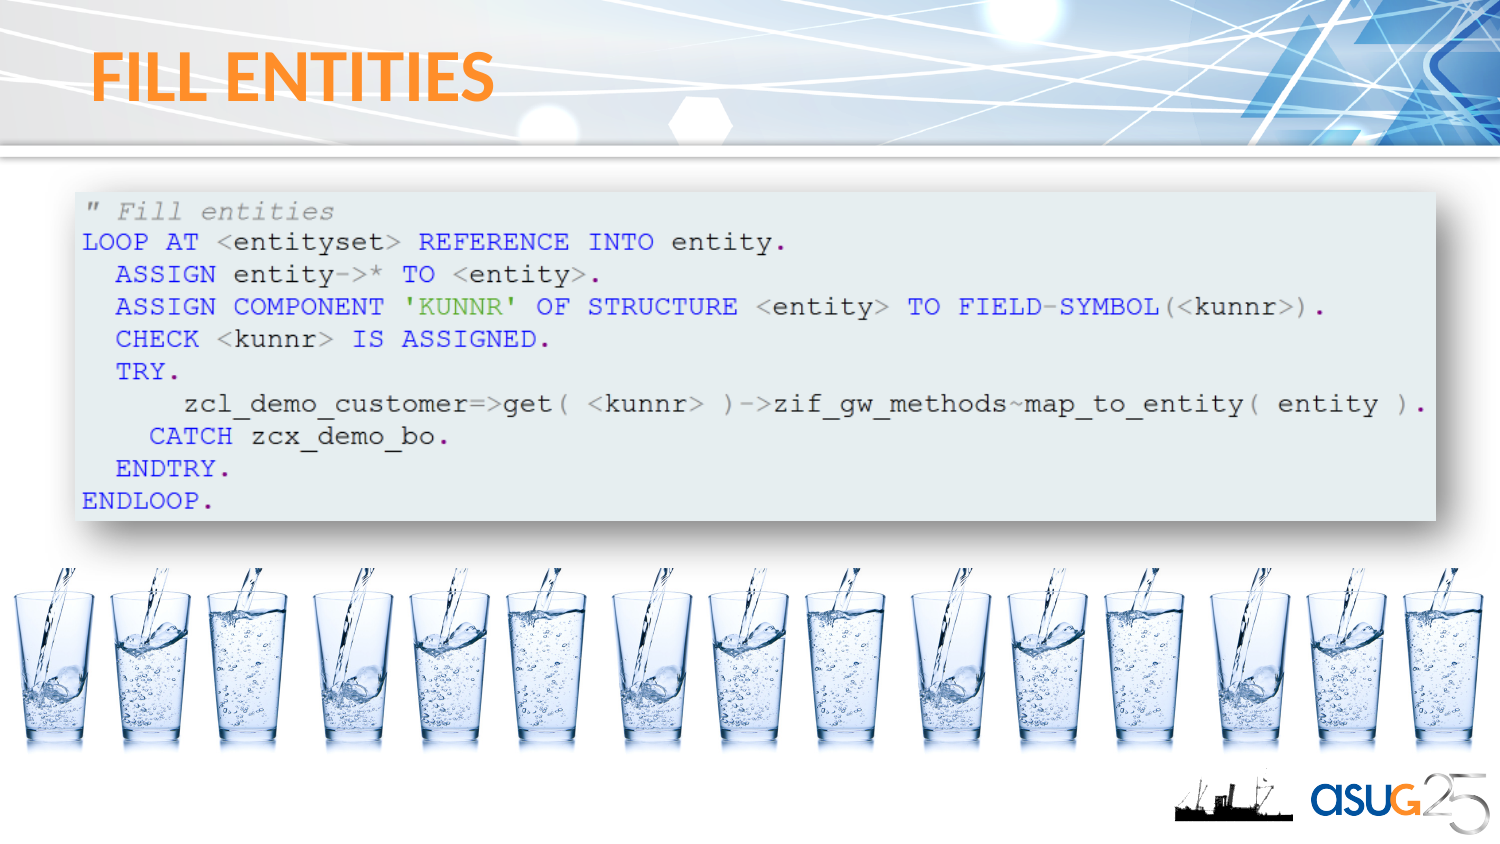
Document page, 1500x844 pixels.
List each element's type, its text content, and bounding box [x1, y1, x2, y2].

title Fill Entities [75, 0, 1425, 145]
picture [0, 0, 1500, 844]
